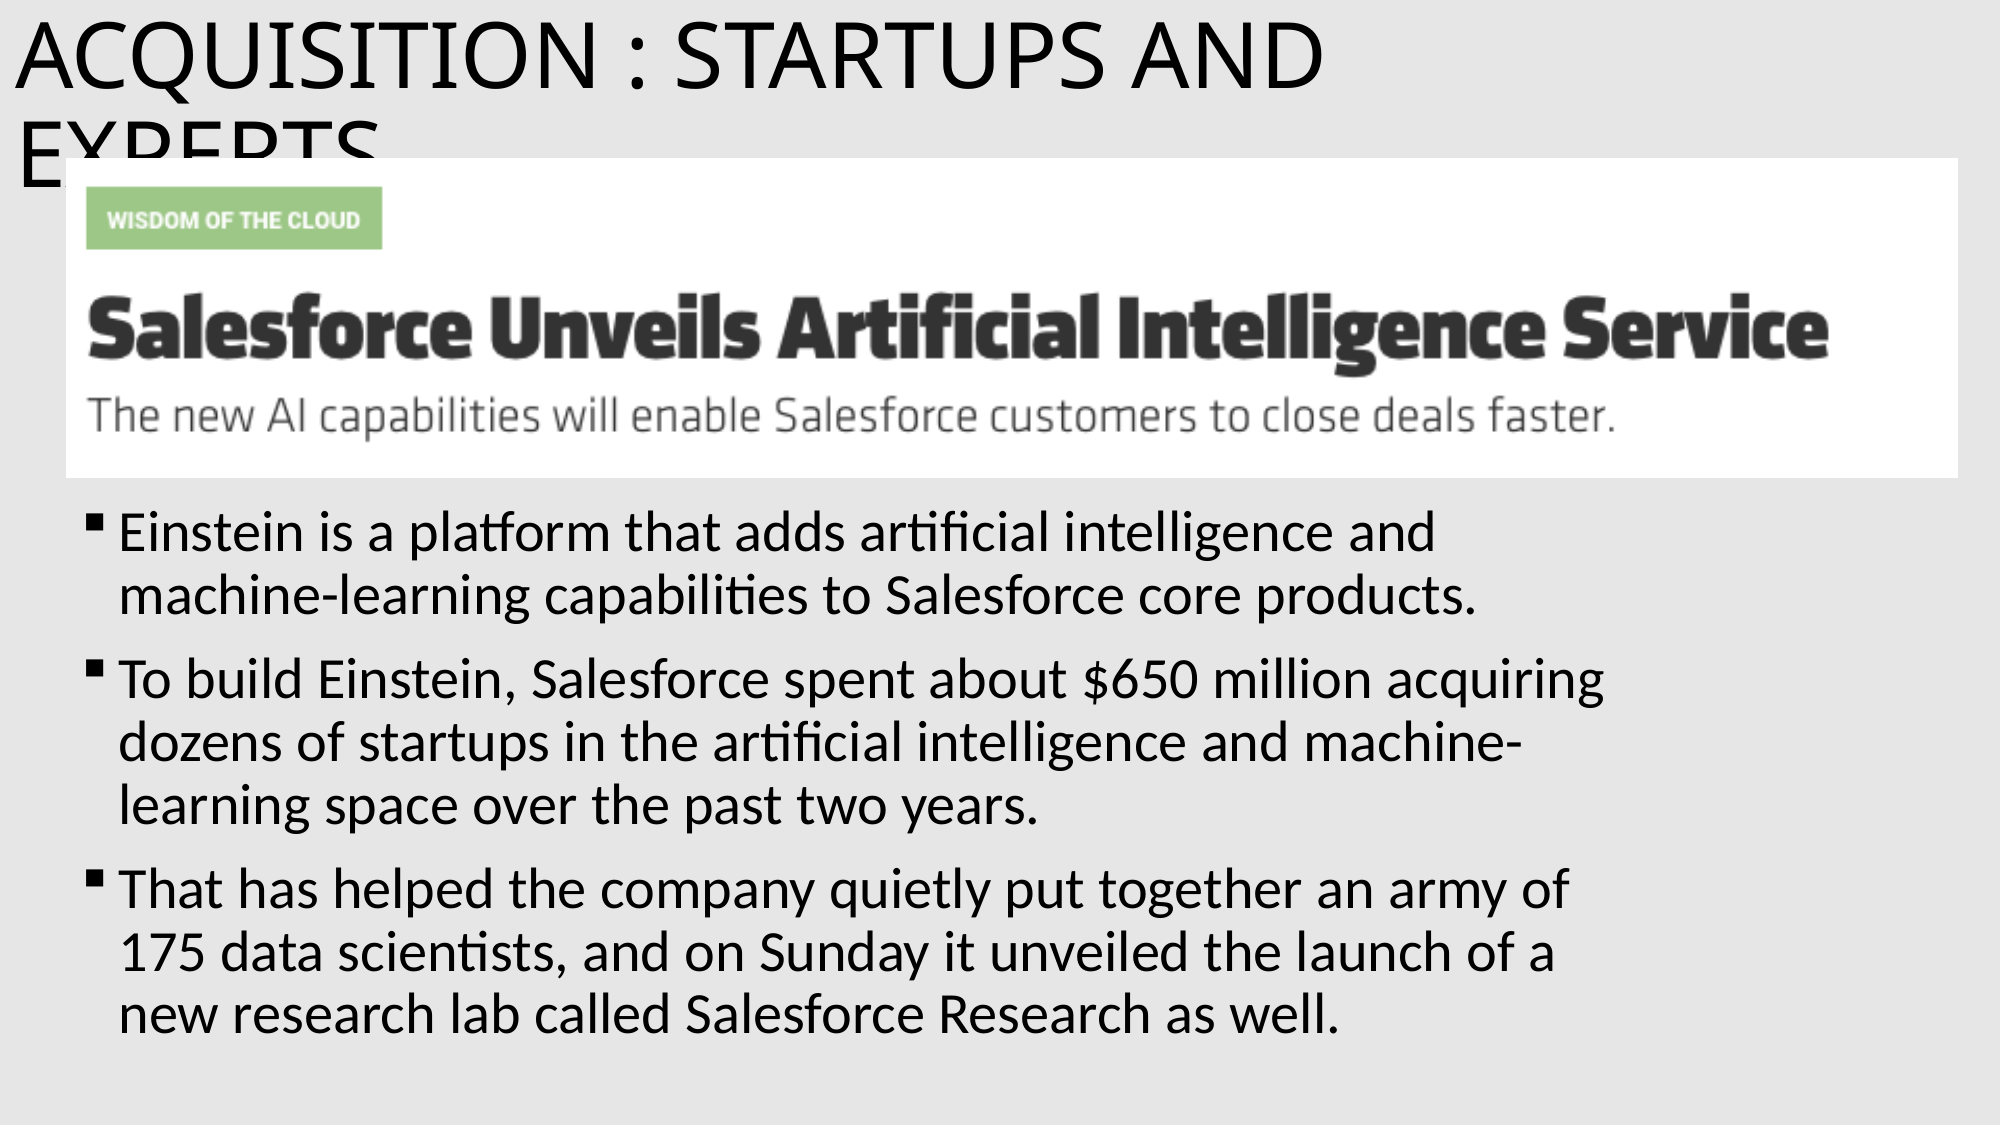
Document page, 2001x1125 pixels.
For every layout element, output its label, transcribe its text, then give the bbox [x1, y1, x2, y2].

title ACQUISITION : STARTUPS AND EXPERTS [0, 0, 1725, 218]
list Einstein is a platform that adds artificial intelligence and machine-learning capabilities to Salesforce core products. To build Einstein, Salesforce spent about $650 million acquiring dozens of startups in the artificial intelligence and machine-learning space over the past two years. That has helped the company quietly put together an army of 175 data scientists, and on Sunday it unveiled the launch of a new research lab called Salesforce Research as well. [66, 493, 1659, 1094]
picture [66, 158, 1958, 478]
